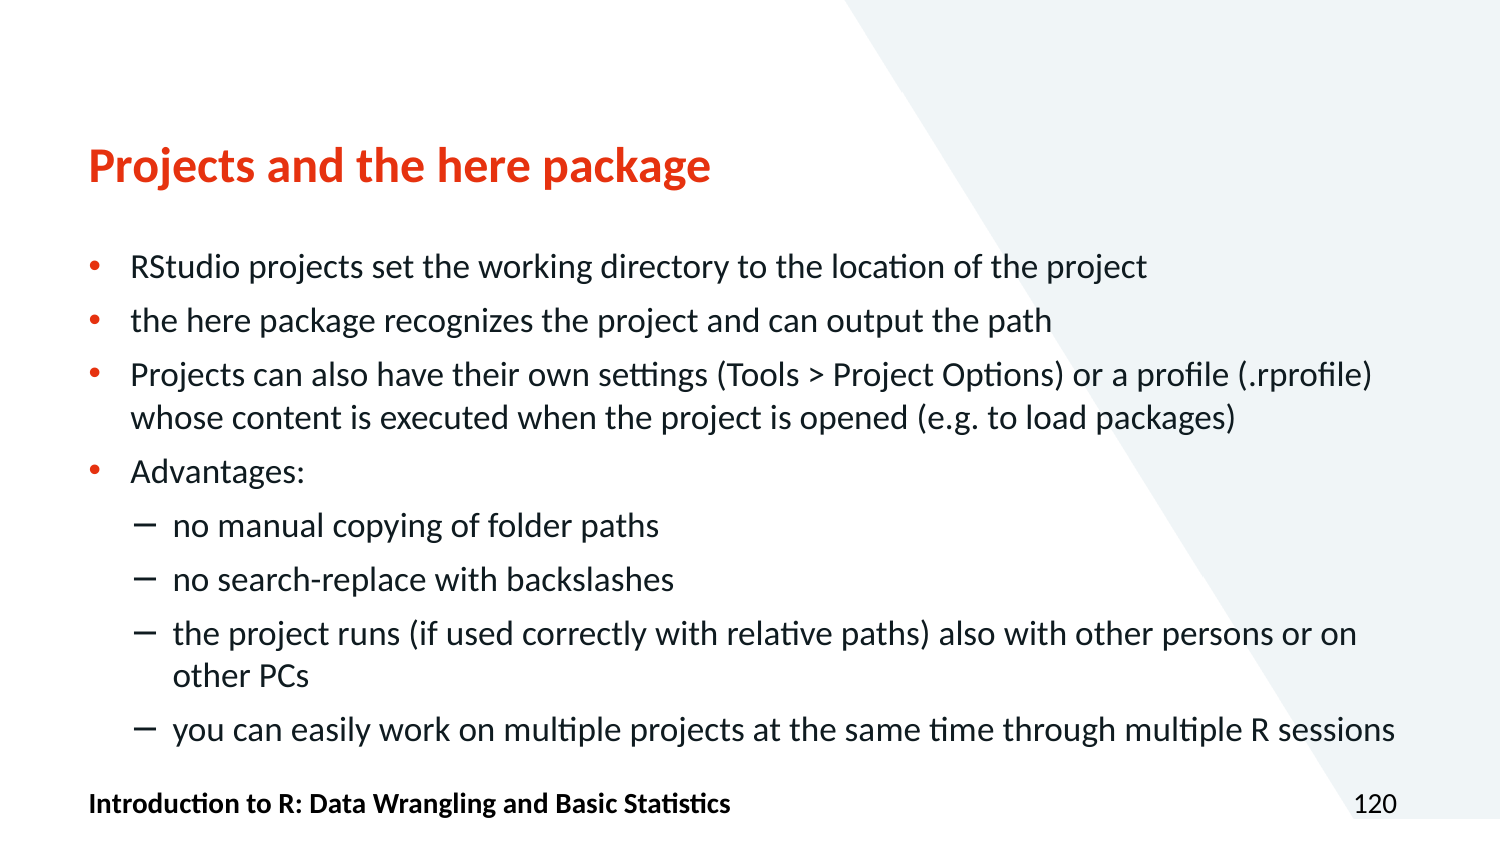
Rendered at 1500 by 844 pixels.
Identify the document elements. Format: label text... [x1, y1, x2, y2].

picture [0, 0, 1500, 819]
footer Introduction to R: Data Wrangling and Basic Statistics [88, 785, 1217, 819]
slide_number 120 [1263, 785, 1398, 819]
title Projects and the here package [88, 129, 1398, 232]
list RStudio projects set the working directory to the location of the project the here package recognizes the project and can output the path Projects can also have their own settings (Tools > Project Options) or a profile (.rprofile) whose content is executed when the project is opened (e.g. to load packages) Advantages: no manual copying of folder paths no search-replace with backslashes the project runs (if used correctly with relative paths) also with other persons or on other PCs you can easily work on multiple projects at the same time through multiple R sessions [88, 243, 1398, 756]
